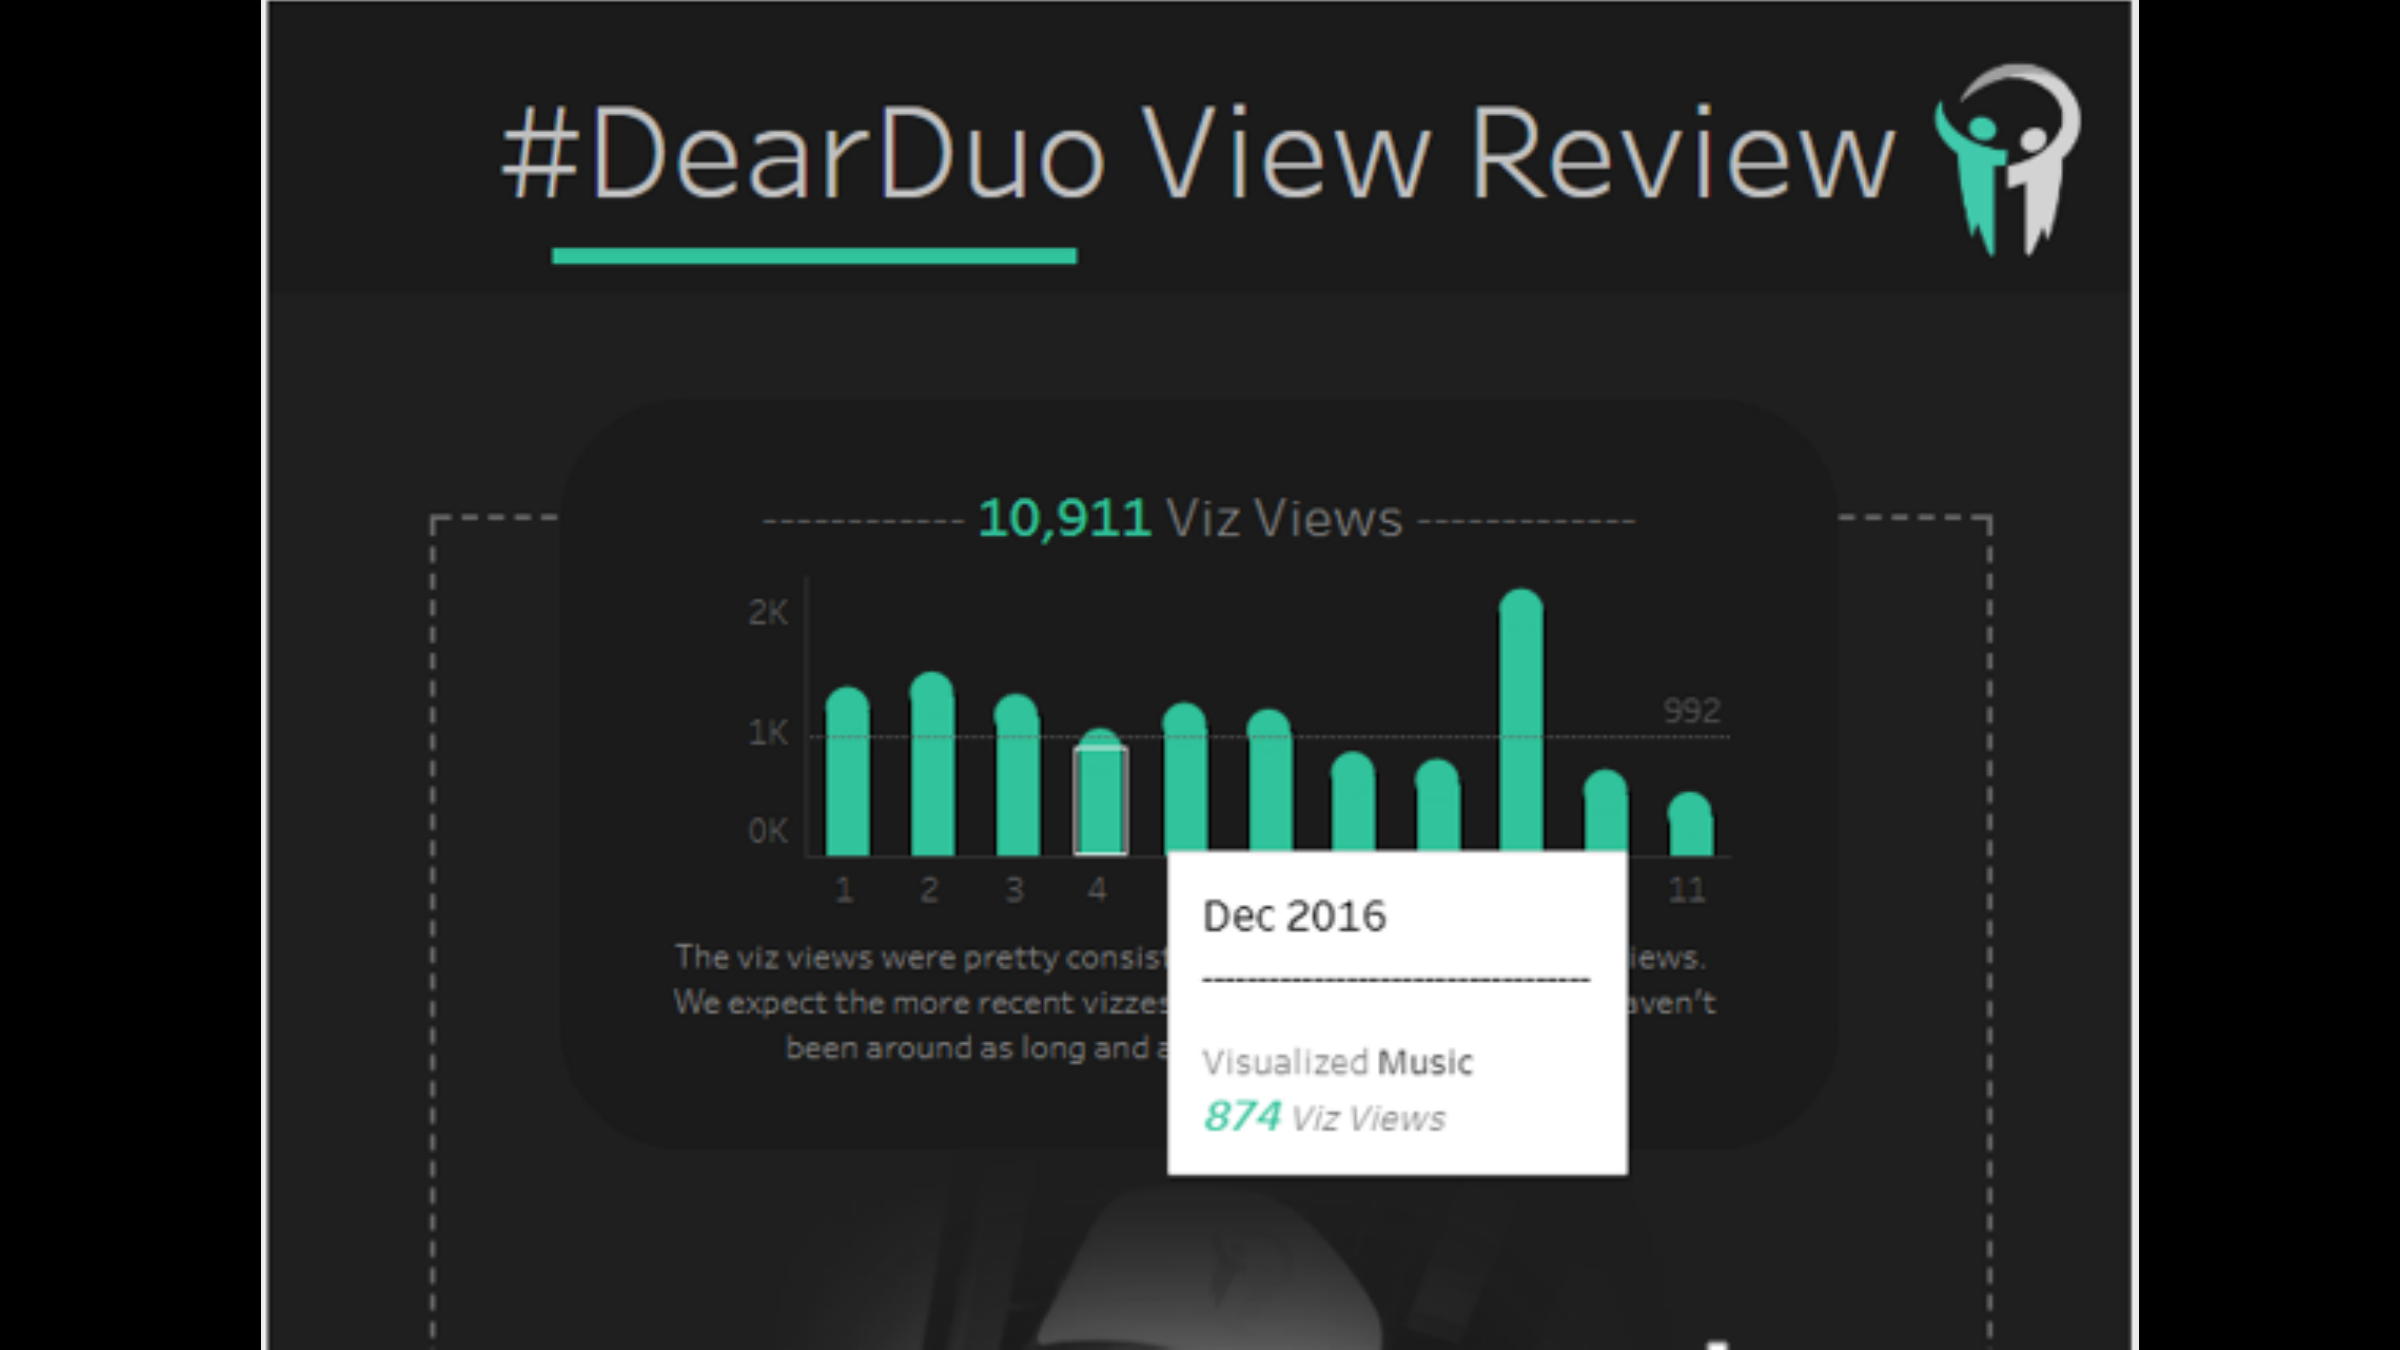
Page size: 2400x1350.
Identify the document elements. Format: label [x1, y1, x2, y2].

picture [260, 0, 2140, 1350]
